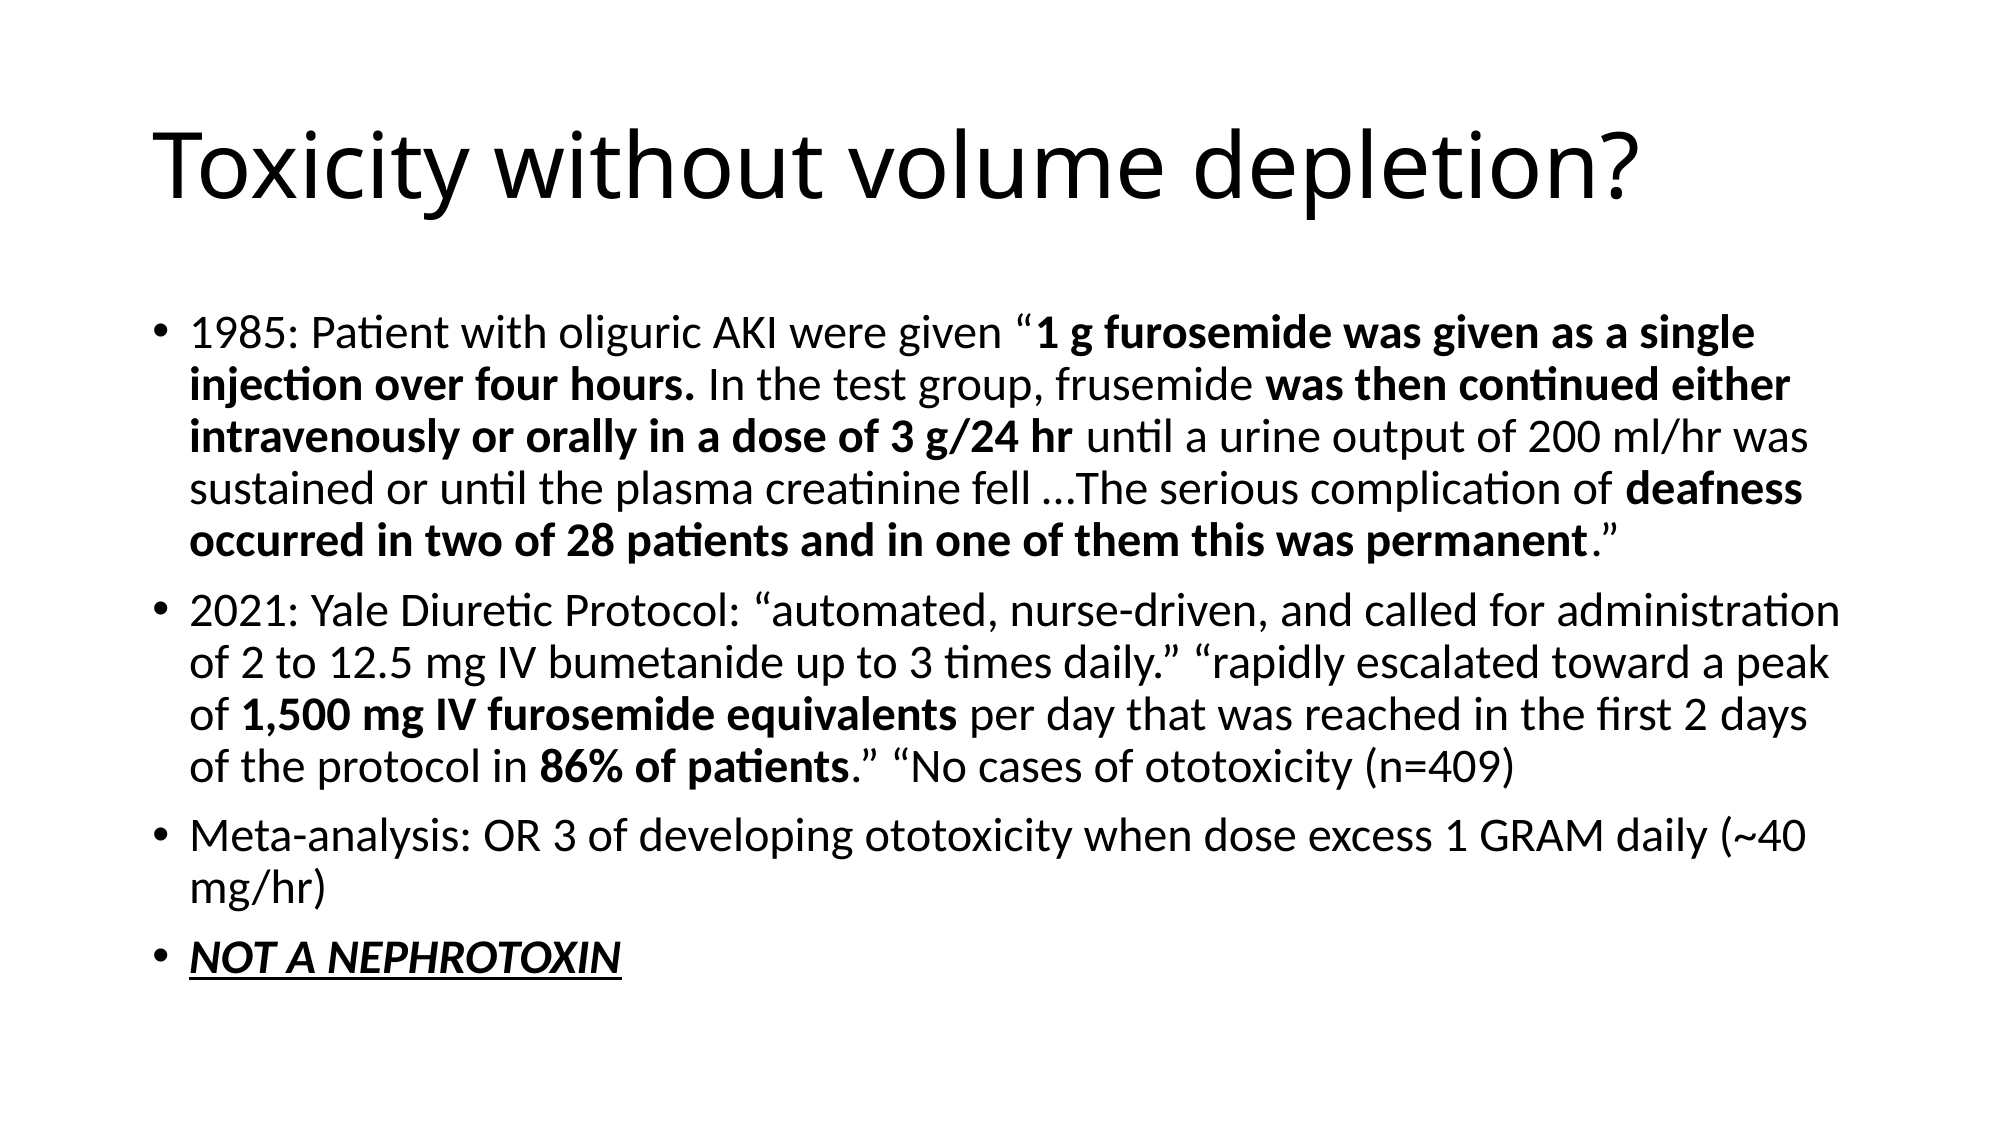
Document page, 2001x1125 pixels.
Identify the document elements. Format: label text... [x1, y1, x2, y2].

title Toxicity without volume depletion? [137, 59, 1863, 278]
list 1985: Patient with oliguric AKI were given “1 g furosemide was given as a single injection over four hours. In the test group, frusemide was then continued either intravenously or orally in a dose of 3 g/24 hr until a urine output of 200 ml/hr was sustained or until the plasma creatinine fell …The serious complication of deafness occurred in two of 28 patients and in one of them this was permanent.” 2021: Yale Diuretic Protocol: “automated, nurse-driven, and called for administration of 2 to 12.5 mg IV bumetanide up to 3 times daily.” “rapidly escalated toward a peak of 1,500 mg IV furosemide equivalents per day that was reached in the first 2 days of the protocol in 86% of patients.” “No cases of ototoxicity (n=409) Meta-analysis: OR 3 of developing ototoxicity when dose excess 1 GRAM daily (~40 mg/hr) NOT A NEPHROTOXIN [137, 299, 1863, 1014]
